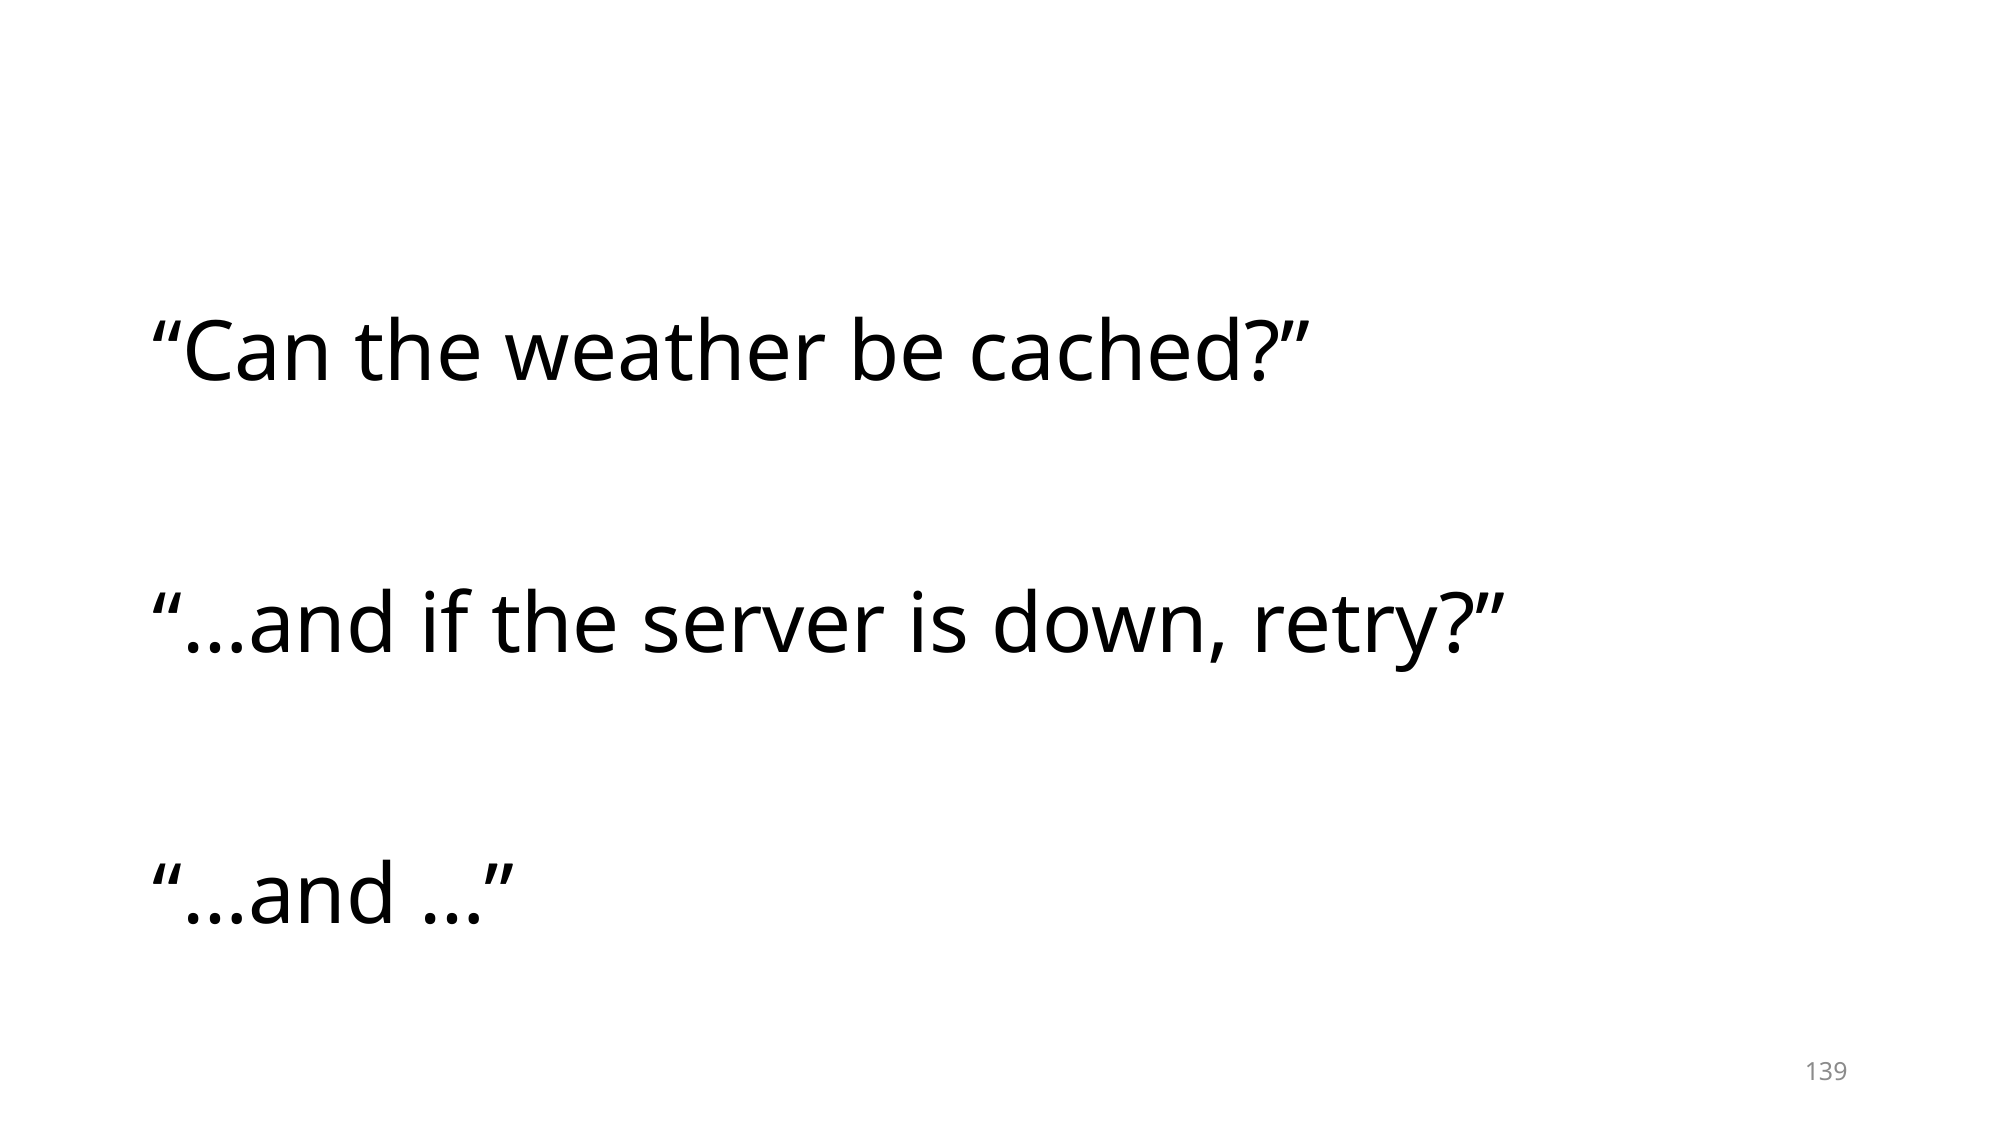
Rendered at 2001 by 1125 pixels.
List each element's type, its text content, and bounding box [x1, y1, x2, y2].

slide_number 139 [1412, 1042, 1863, 1103]
list “Can the weather be cached?” “…and if the server is down, retry?” “…and …” [137, 301, 1863, 1015]
